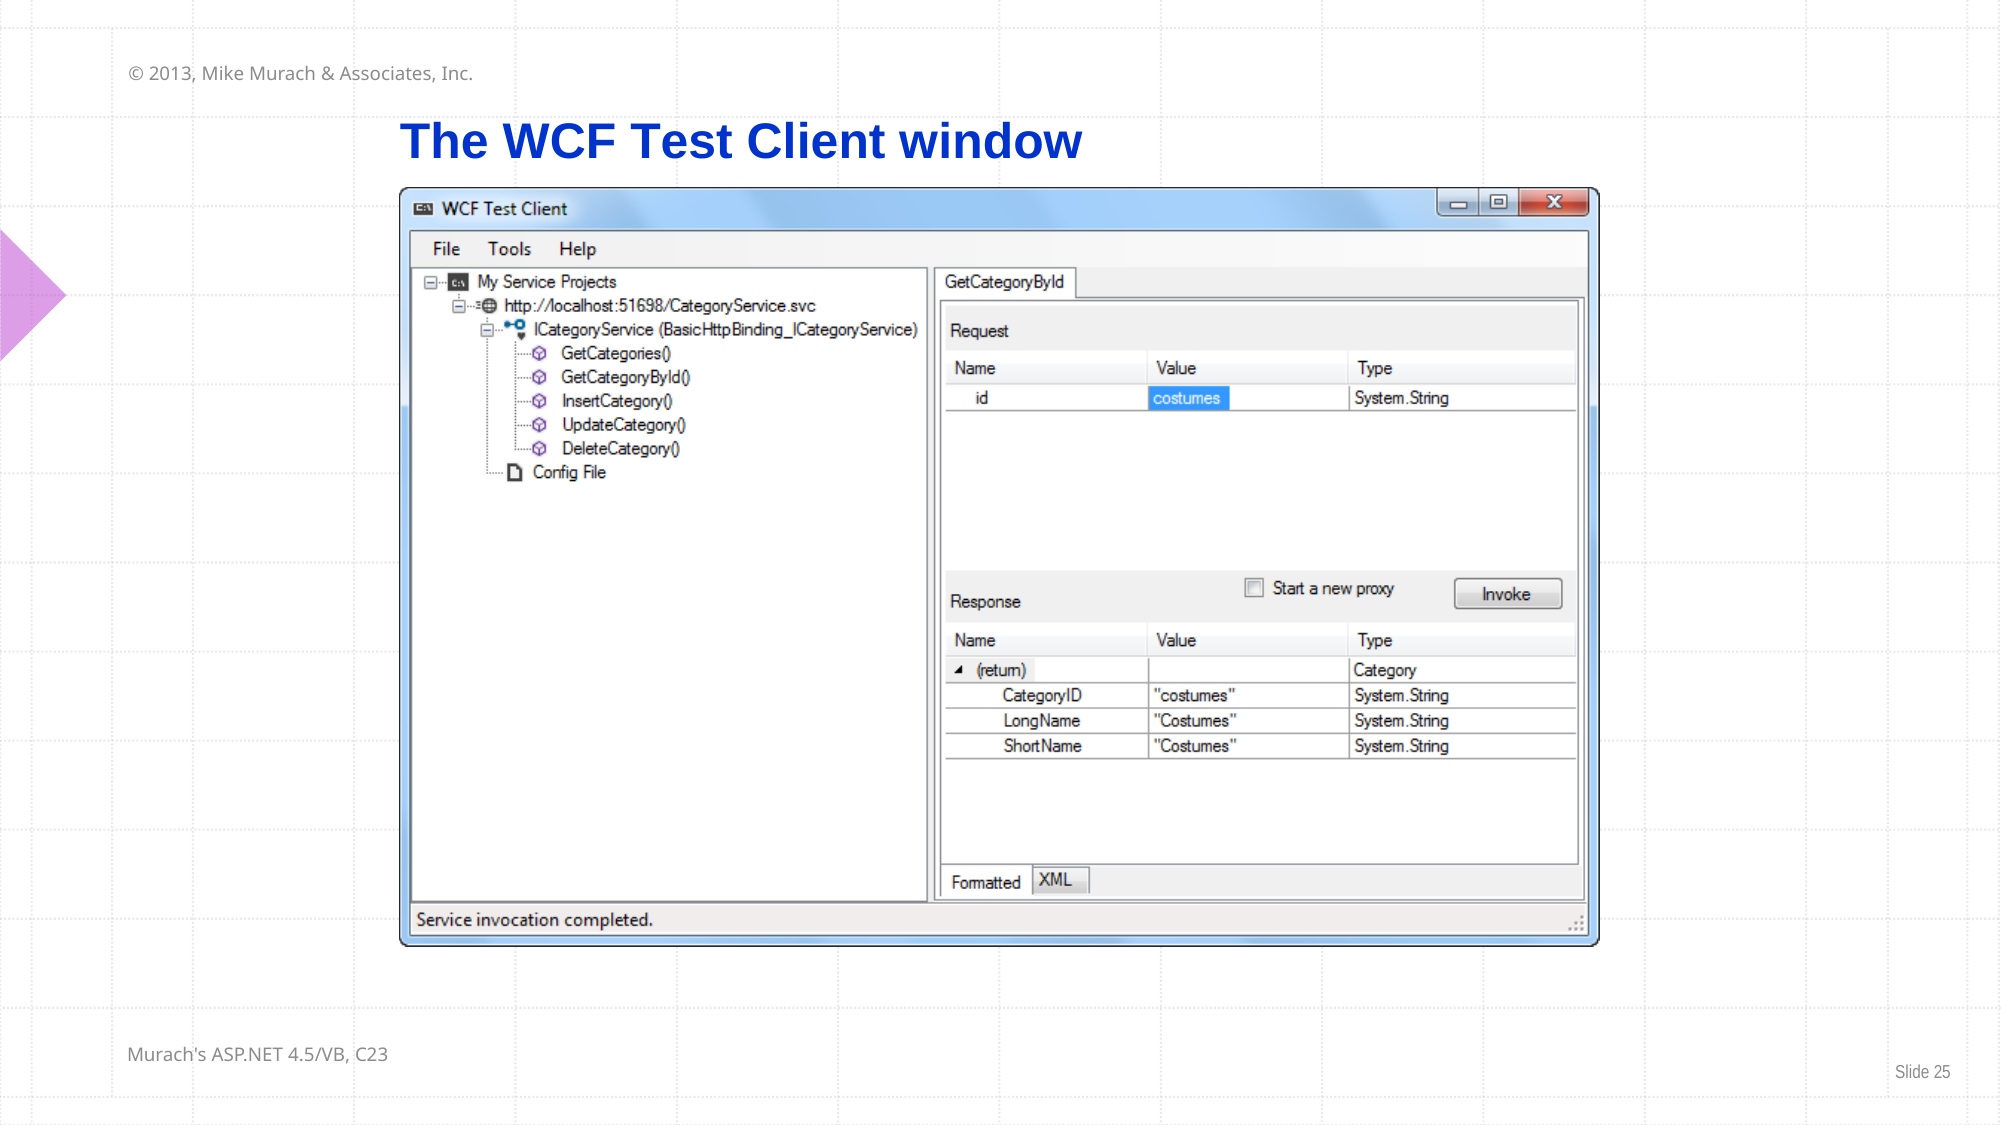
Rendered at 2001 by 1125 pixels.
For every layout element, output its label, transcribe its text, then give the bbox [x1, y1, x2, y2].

footer © 2013, Mike Murach & Associates, Inc. [113, 38, 789, 108]
slide_number Murach's ASP.NET 4.5/VB, C23 [112, 1019, 743, 1089]
picture [399, 187, 1600, 947]
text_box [399, 112, 1598, 183]
slide_number Slide 25 [1805, 1019, 1966, 1089]
